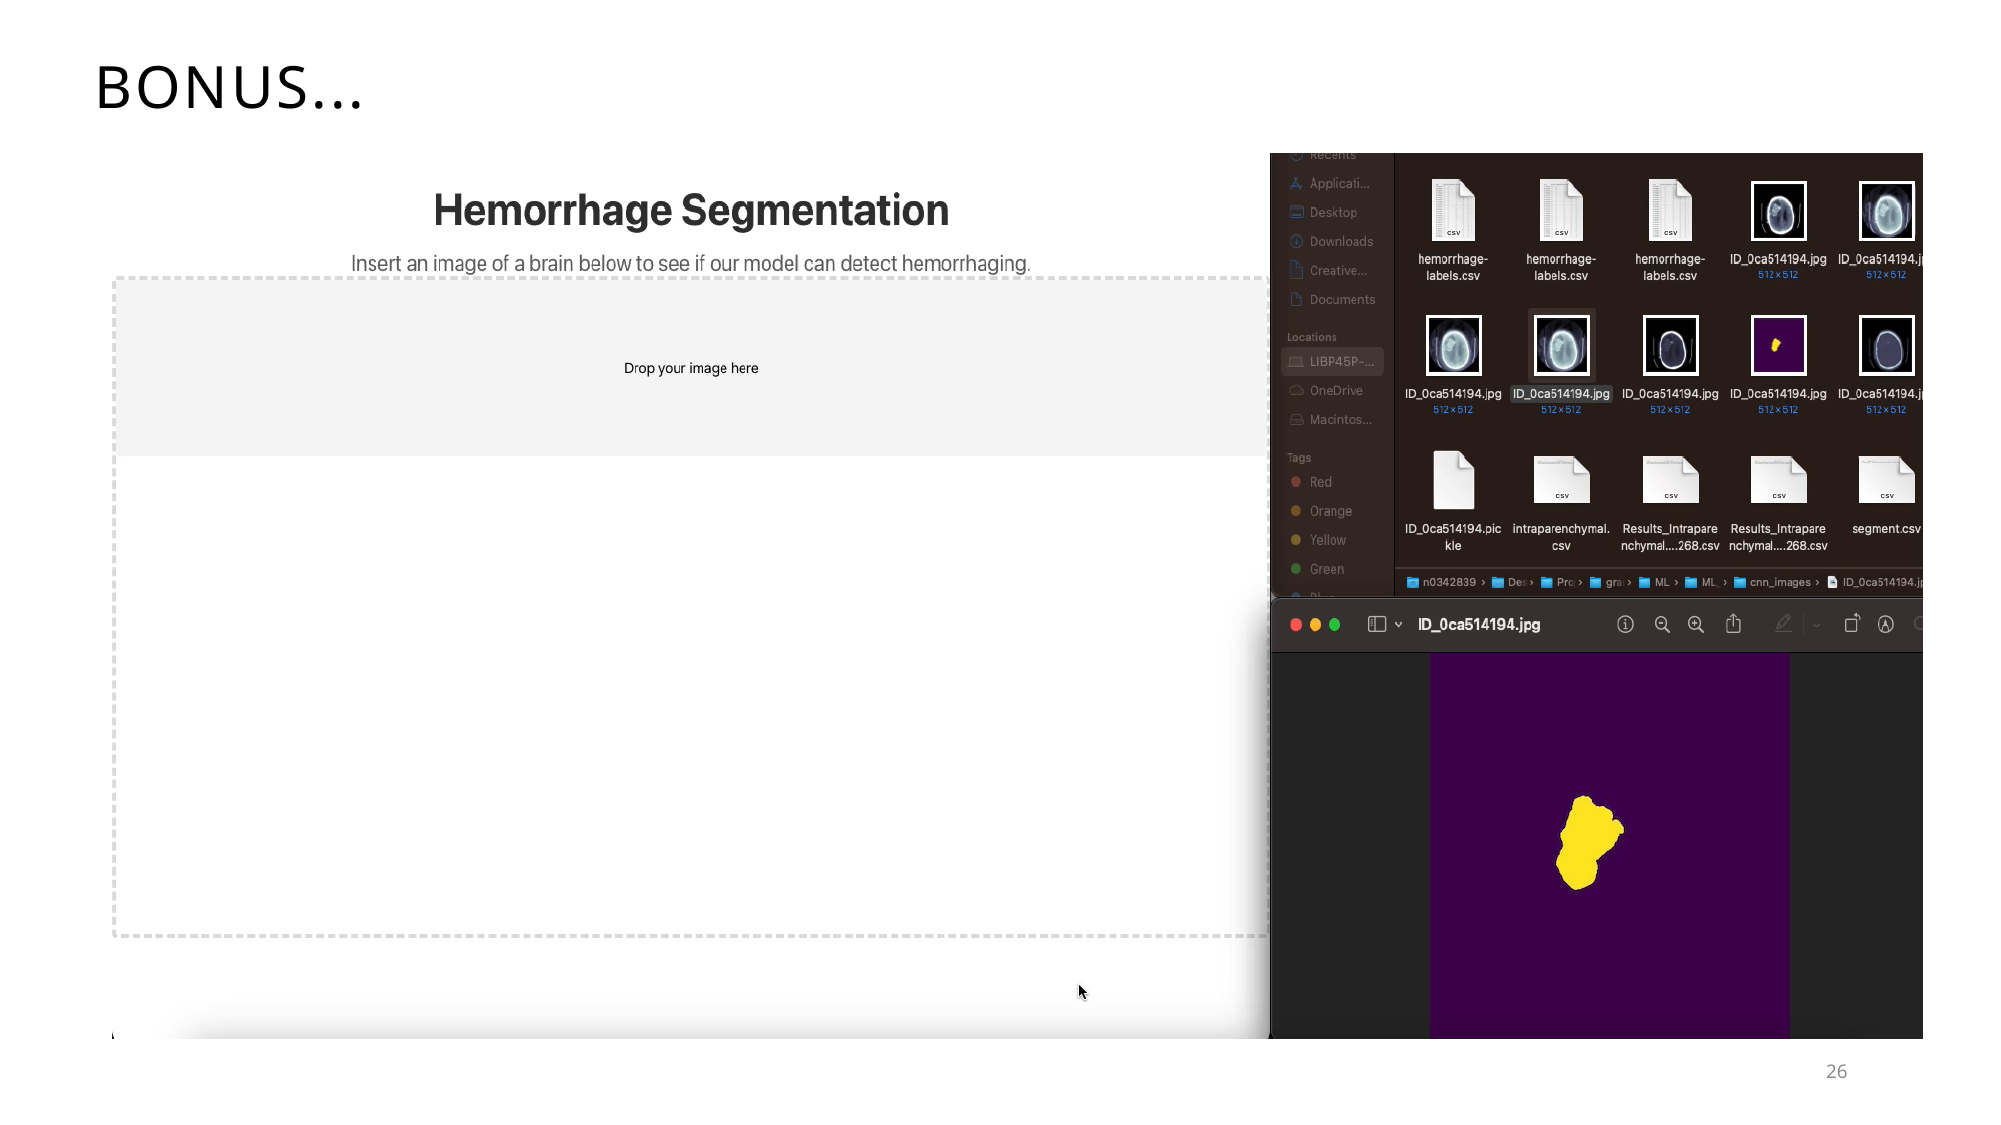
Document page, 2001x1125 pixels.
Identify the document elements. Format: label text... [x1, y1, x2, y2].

title Bonus... [0, 0, 500, 200]
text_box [112, 152, 1924, 1040]
slide_number 26 [1412, 1042, 1863, 1103]
